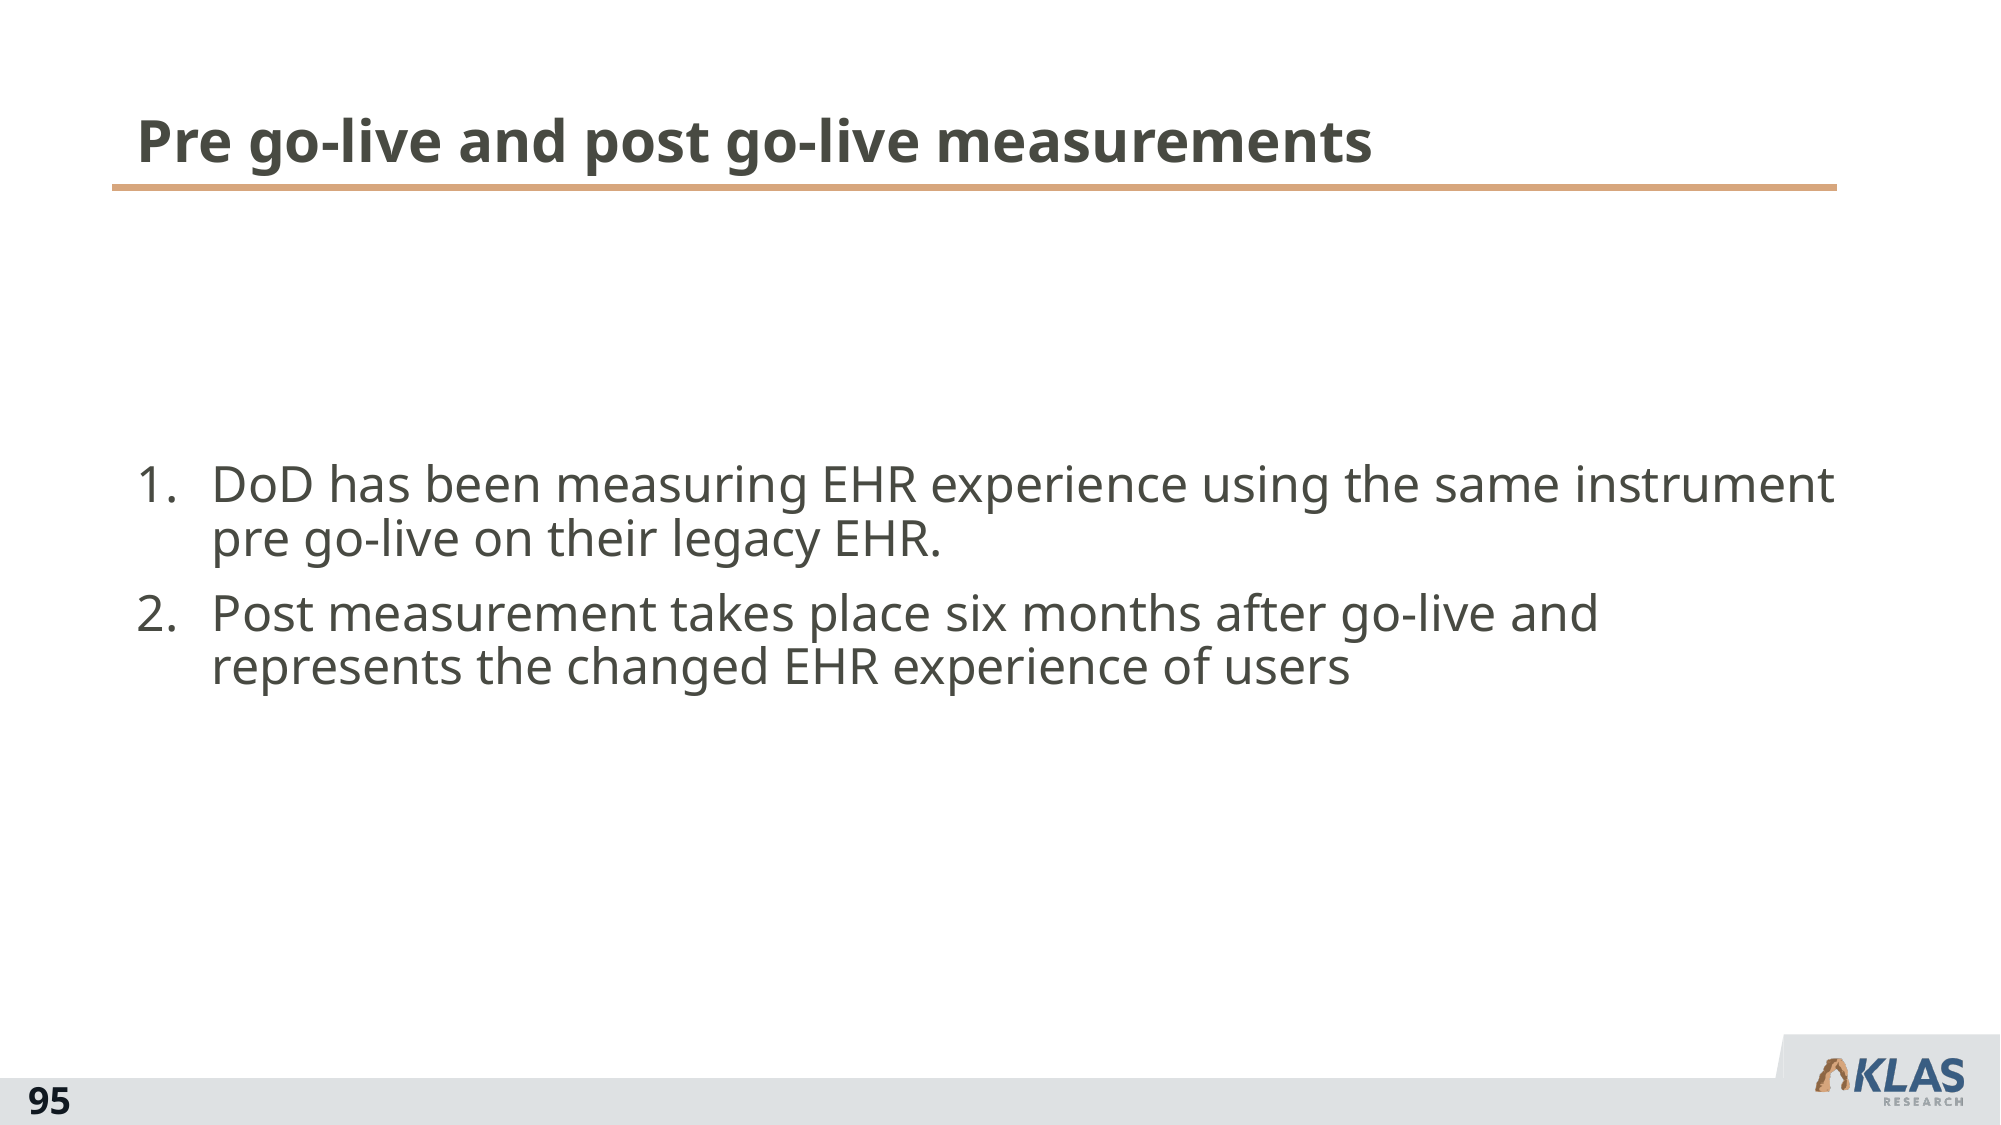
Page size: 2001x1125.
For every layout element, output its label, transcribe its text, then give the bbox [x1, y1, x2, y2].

title Pre go-live and post go-live measurements [121, 98, 1863, 188]
picture [1815, 1058, 1964, 1106]
text_box DoD has been measuring EHR experience using the same instrument pre go-live on their legacy EHR. Post measurement takes place six months after go-live and represents the changed EHR experience of users [121, 451, 1863, 793]
